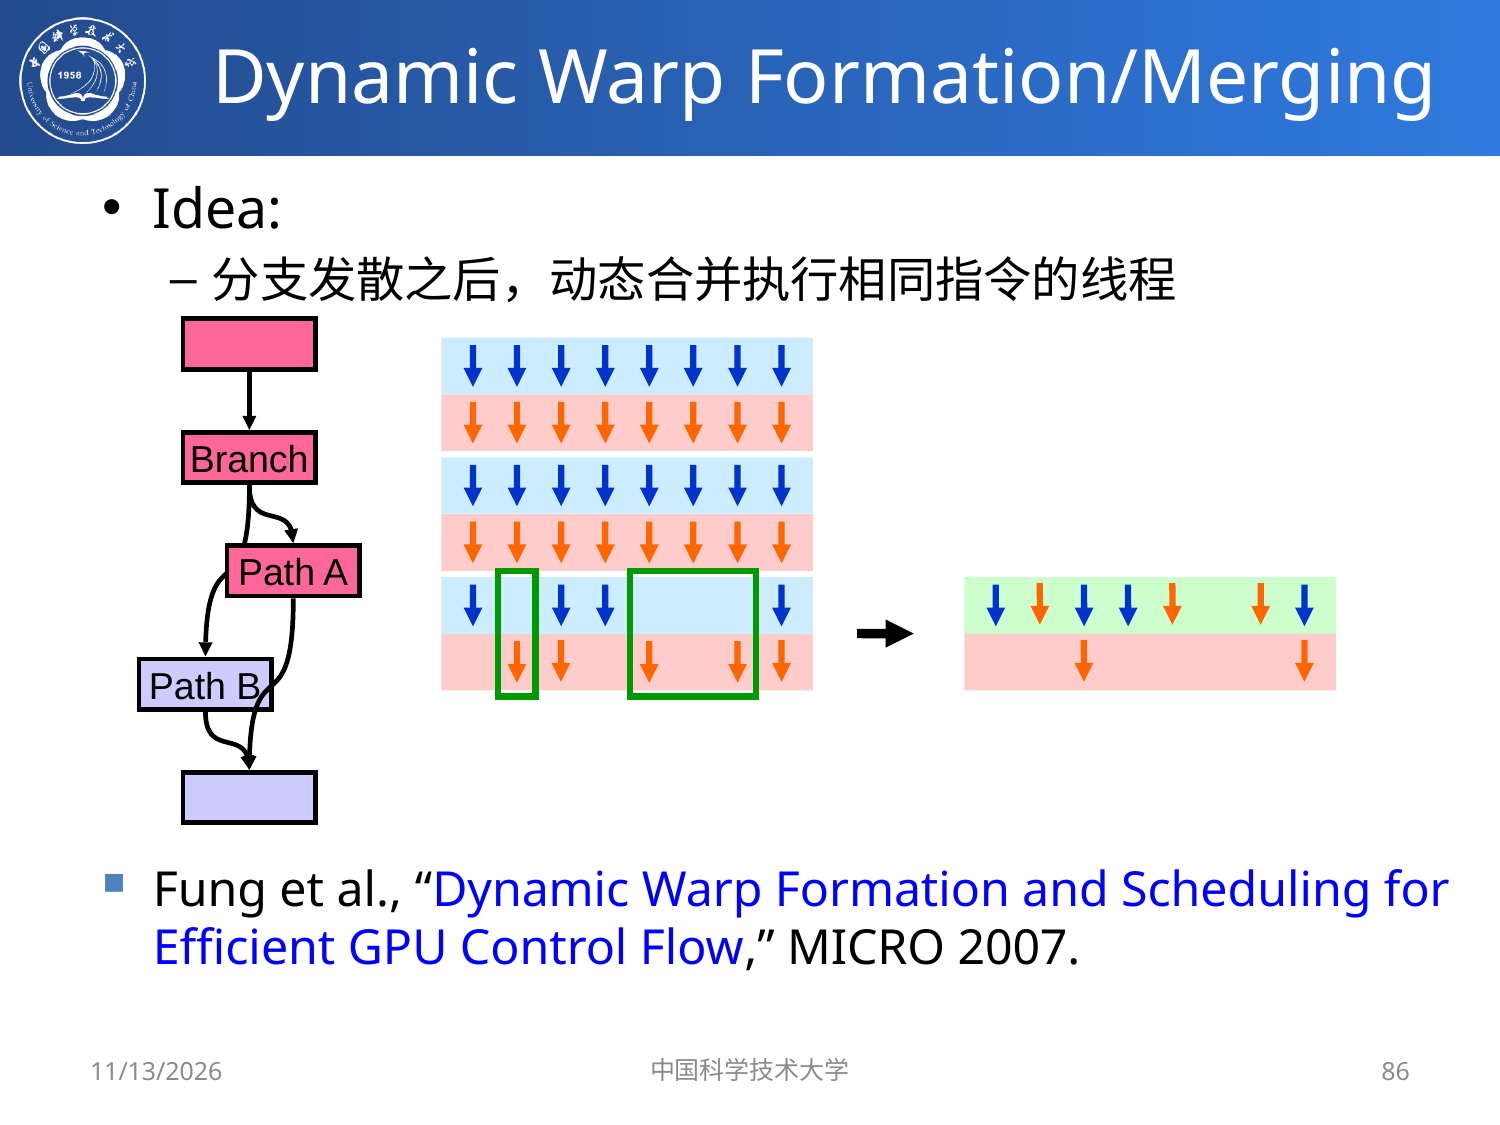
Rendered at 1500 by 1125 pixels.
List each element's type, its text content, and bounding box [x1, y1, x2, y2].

slide_number 86 [1074, 1042, 1425, 1103]
footer 中国科学技术大学 [512, 1042, 988, 1103]
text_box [138, 318, 361, 824]
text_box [963, 633, 1337, 691]
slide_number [75, 1042, 425, 1103]
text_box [440, 513, 814, 572]
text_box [440, 336, 814, 393]
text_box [440, 393, 814, 452]
text_box [857, 627, 914, 640]
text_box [963, 576, 1337, 633]
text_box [440, 459, 814, 513]
picture [19, 17, 146, 144]
list Idea: 分支发散之后，动态合并执行相同指令的线程 Fung et al., “Dynamic Warp Formation and Scheduling for Efficient GPU Control Flow,” MICRO 2007. [87, 165, 1500, 989]
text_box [440, 576, 814, 635]
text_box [440, 642, 814, 691]
title Dynamic Warp Formation/Merging [150, 0, 1500, 148]
